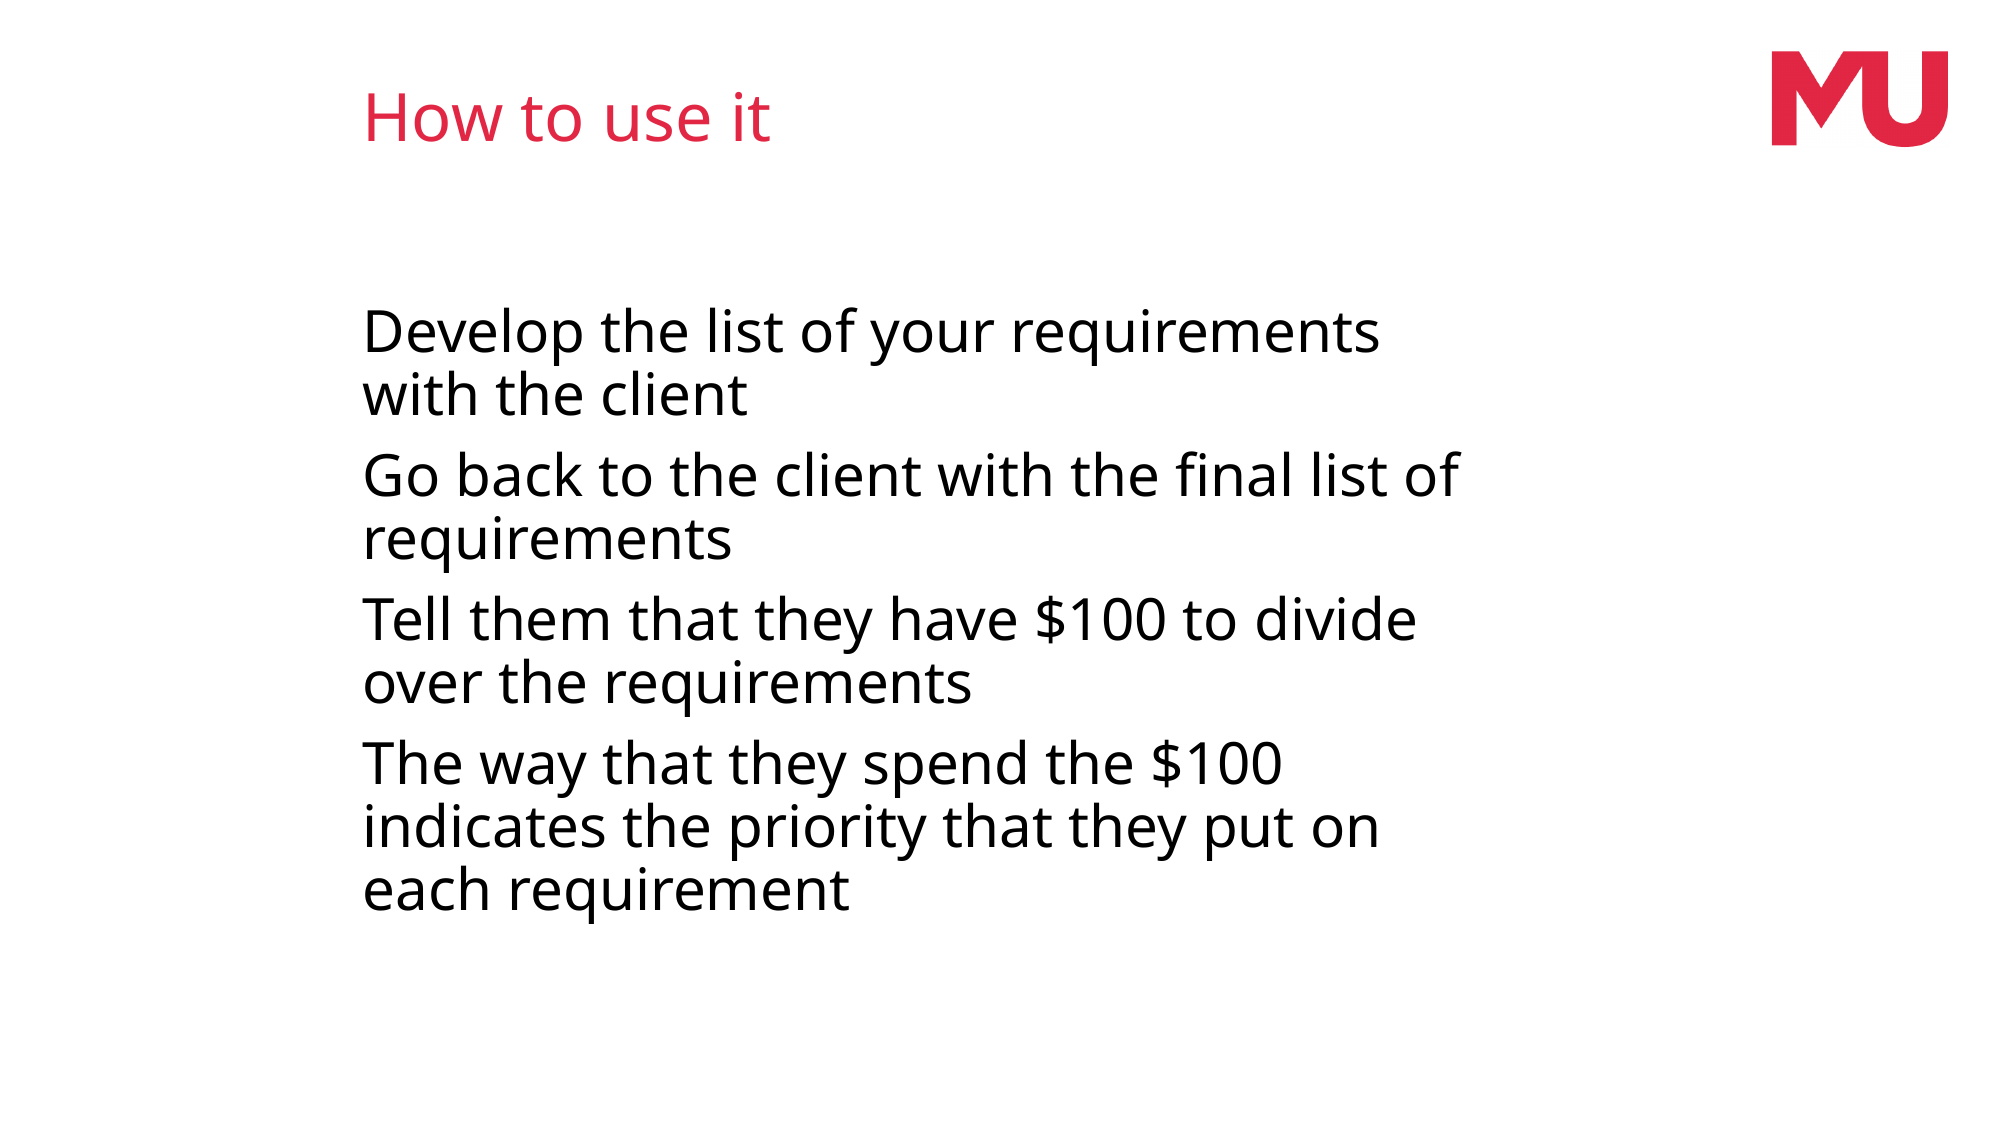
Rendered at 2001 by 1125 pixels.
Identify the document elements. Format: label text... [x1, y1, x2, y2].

picture [1770, 49, 1950, 148]
text_box Develop the list of your requirements with the client Go back to the client with the final list of requirements Tell them that they have $100 to divide over the requirements The way that they spend the $100 indicates the priority that they put on each requirement [362, 302, 1561, 1011]
text_box How to use it [362, 75, 1419, 219]
